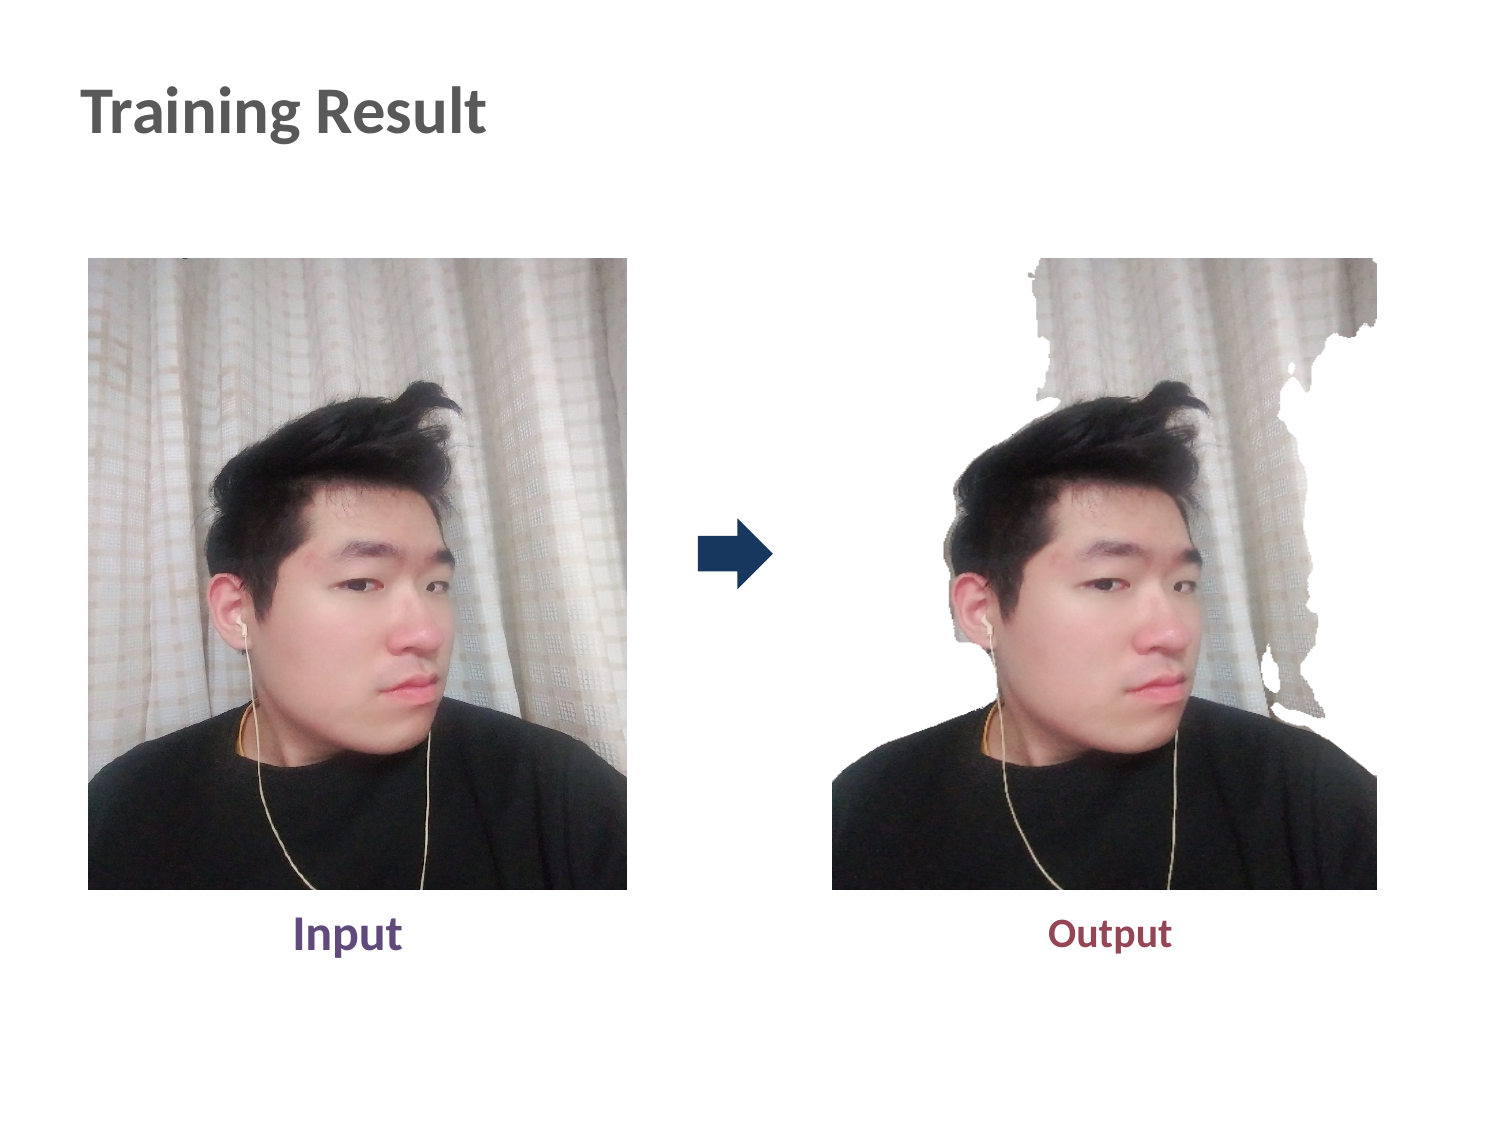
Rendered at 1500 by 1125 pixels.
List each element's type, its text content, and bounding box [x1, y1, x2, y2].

picture [88, 258, 627, 891]
text_box [695, 516, 776, 592]
title Training Result [64, 41, 1322, 173]
text_box Output [1033, 898, 1235, 964]
picture [832, 258, 1378, 891]
text_box Input [277, 897, 479, 968]
